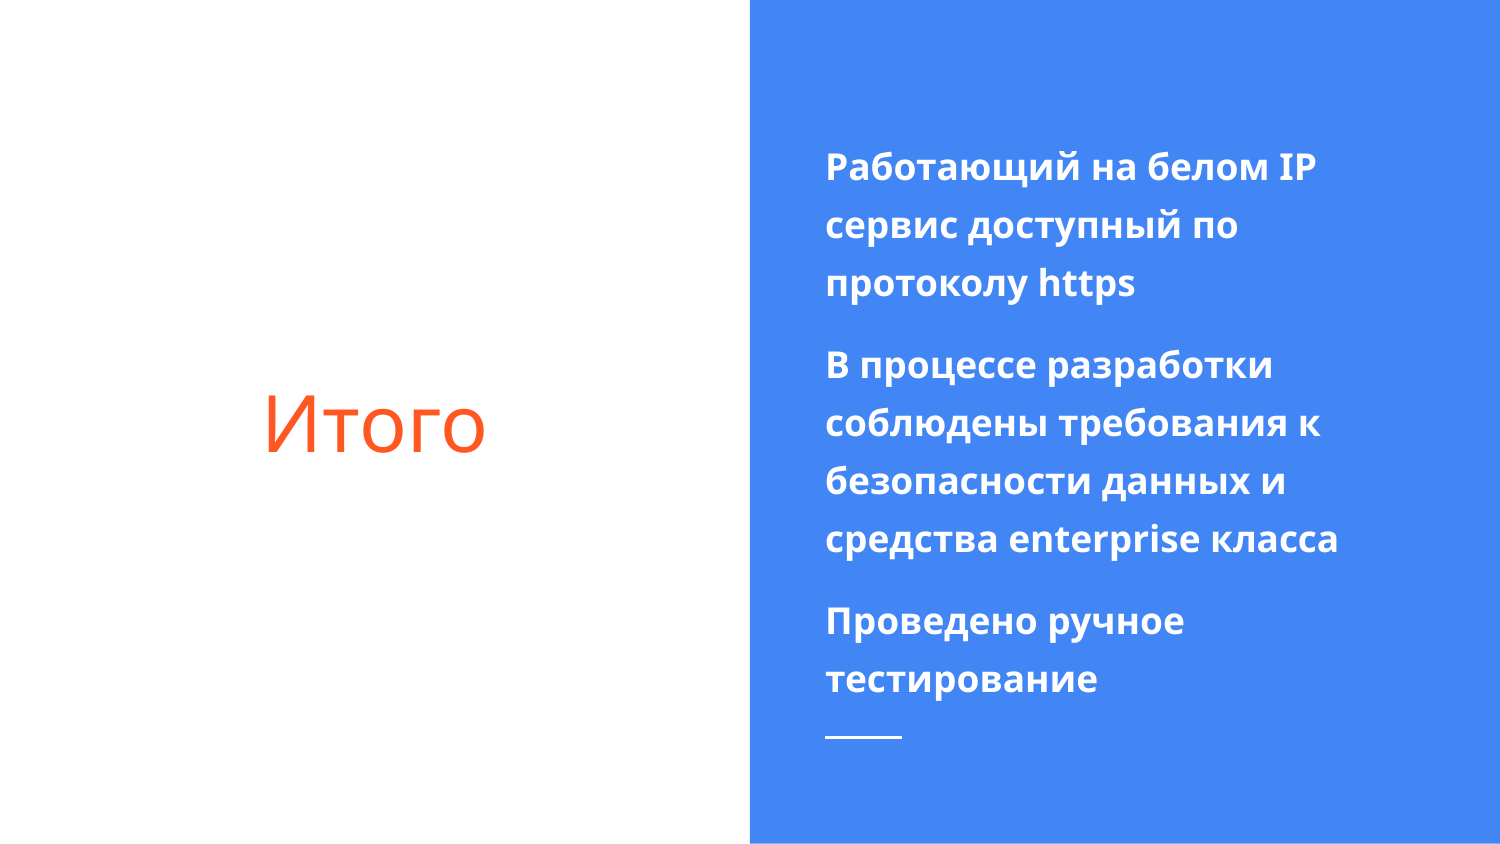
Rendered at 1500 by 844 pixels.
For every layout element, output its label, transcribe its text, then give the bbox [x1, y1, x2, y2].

title Итого [43, 275, 708, 569]
list Работающий на белом IP сервис доступный по протоколу https В процессе разработки соблюдены требования к безопасности данных и средства enterprise класса Проведено ручное тестирование [810, 118, 1440, 725]
